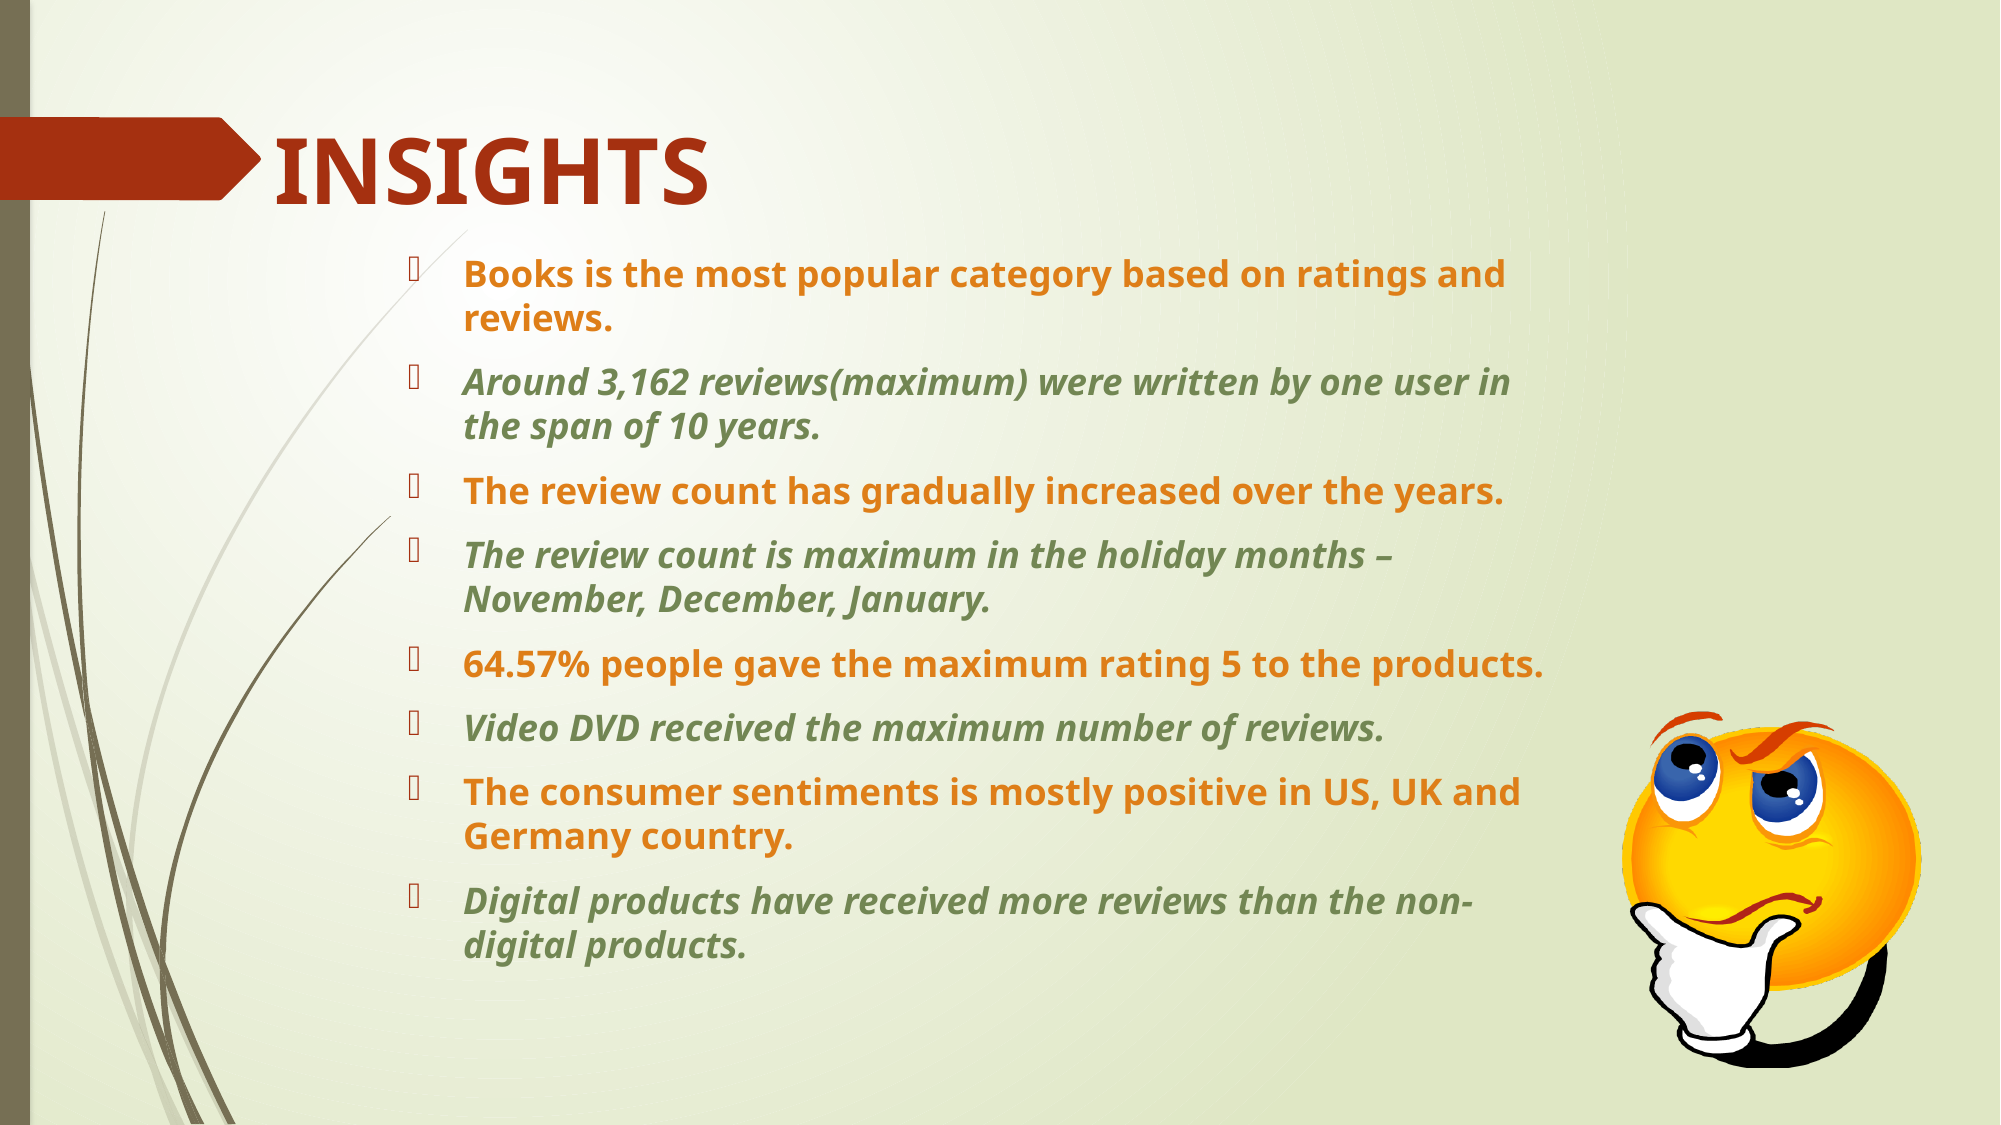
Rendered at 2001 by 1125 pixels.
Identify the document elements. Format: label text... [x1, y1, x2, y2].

title INSIGHTS [259, 105, 2000, 318]
picture [1620, 710, 1922, 1068]
list Books is the most popular category based on ratings and reviews. Around 3,162 reviews(maximum) were written by one user in the span of 10 years. The review count has gradually increased over the years. The review count is maximum in the holiday months – November, December, January. 64.57% people gave the maximum rating 5 to the products. Video DVD received the maximum number of reviews. The consumer sentiments is mostly positive in US, UK and Germany country. Digital products have received more reviews than the non-digital products. [392, 242, 1571, 987]
